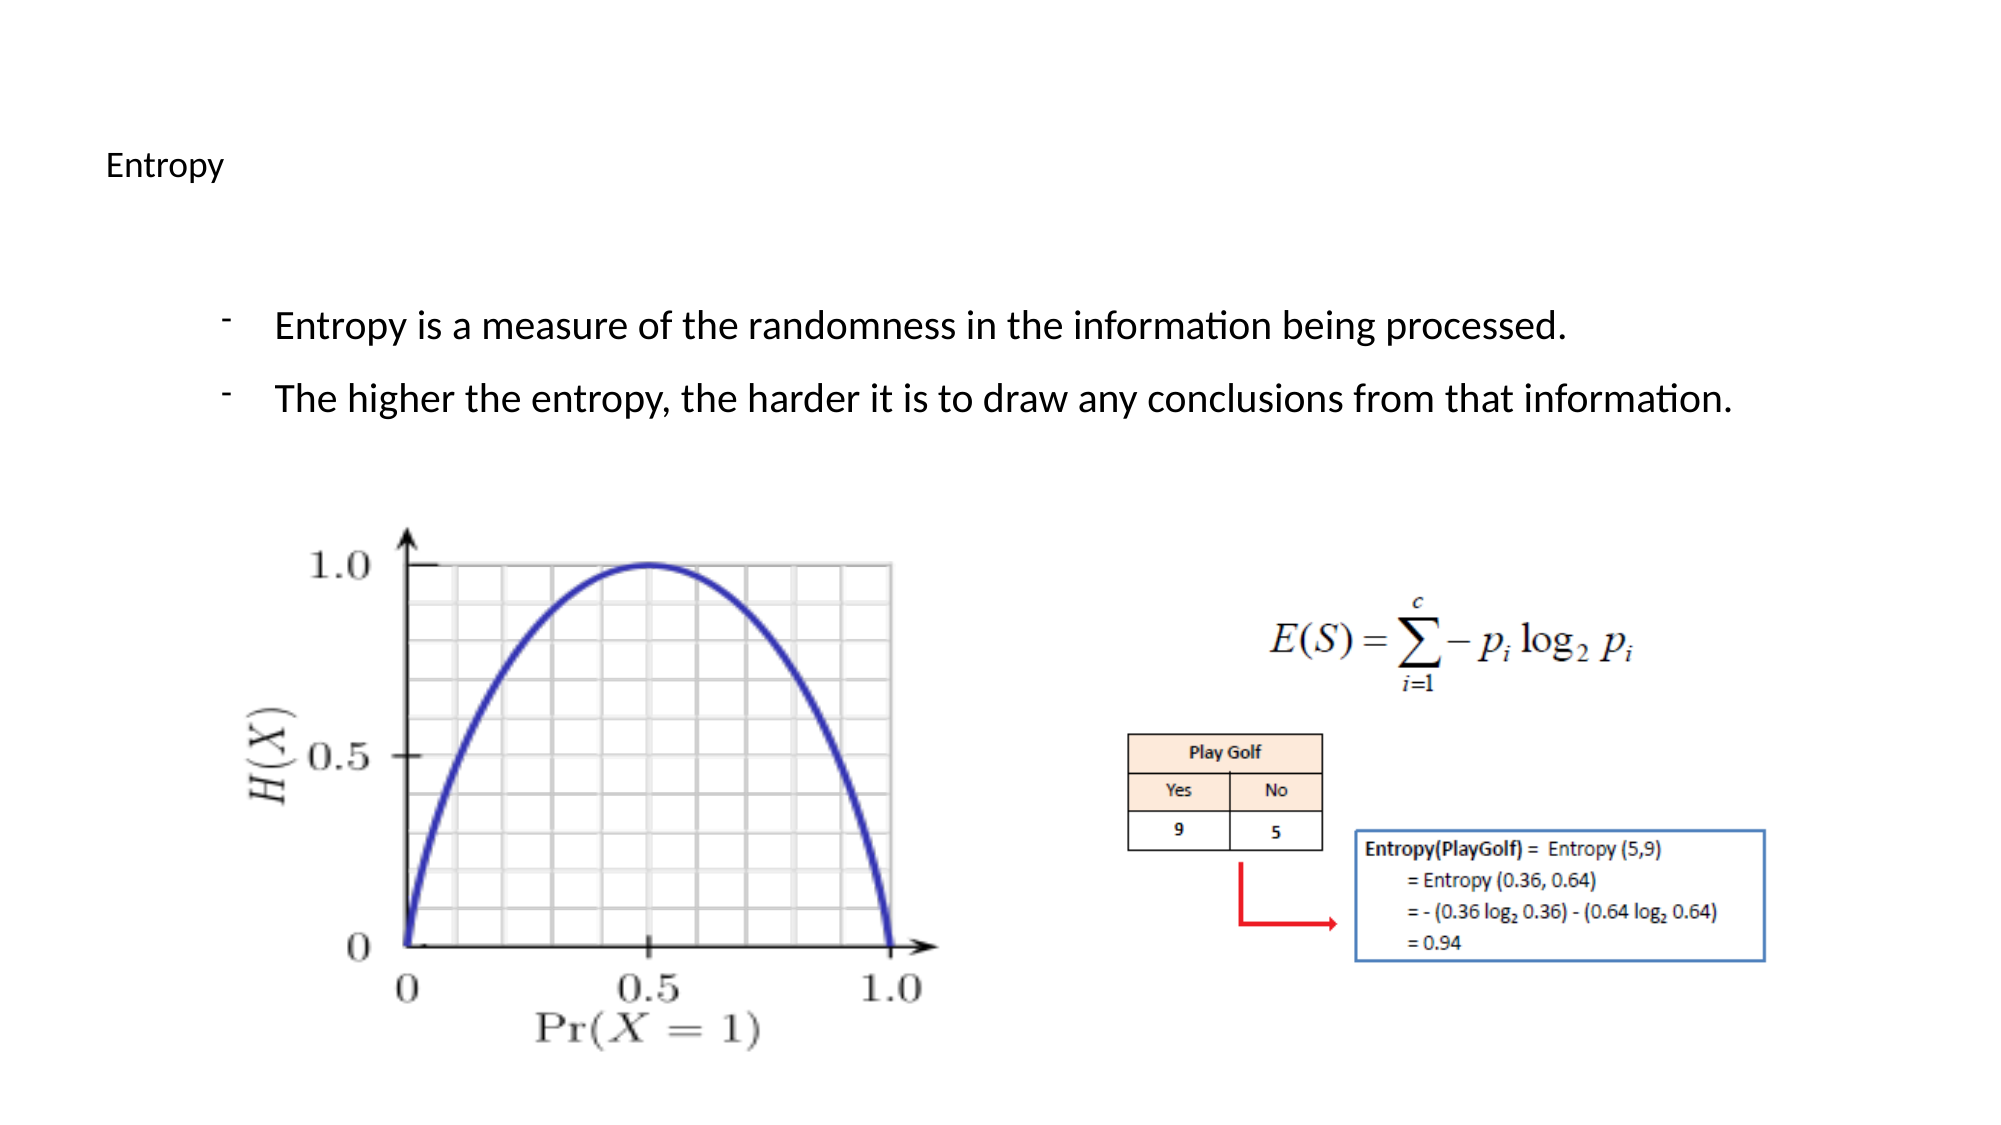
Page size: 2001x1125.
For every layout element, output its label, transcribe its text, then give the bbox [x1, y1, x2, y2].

text_box Entropy [105, 54, 1831, 272]
text_box Entropy is a measure of the randomness in the information being processed. The higher the entropy, the harder it is to draw any conclusions from that information. [118, 290, 1843, 1004]
picture [1098, 566, 1796, 994]
picture [235, 519, 957, 1068]
